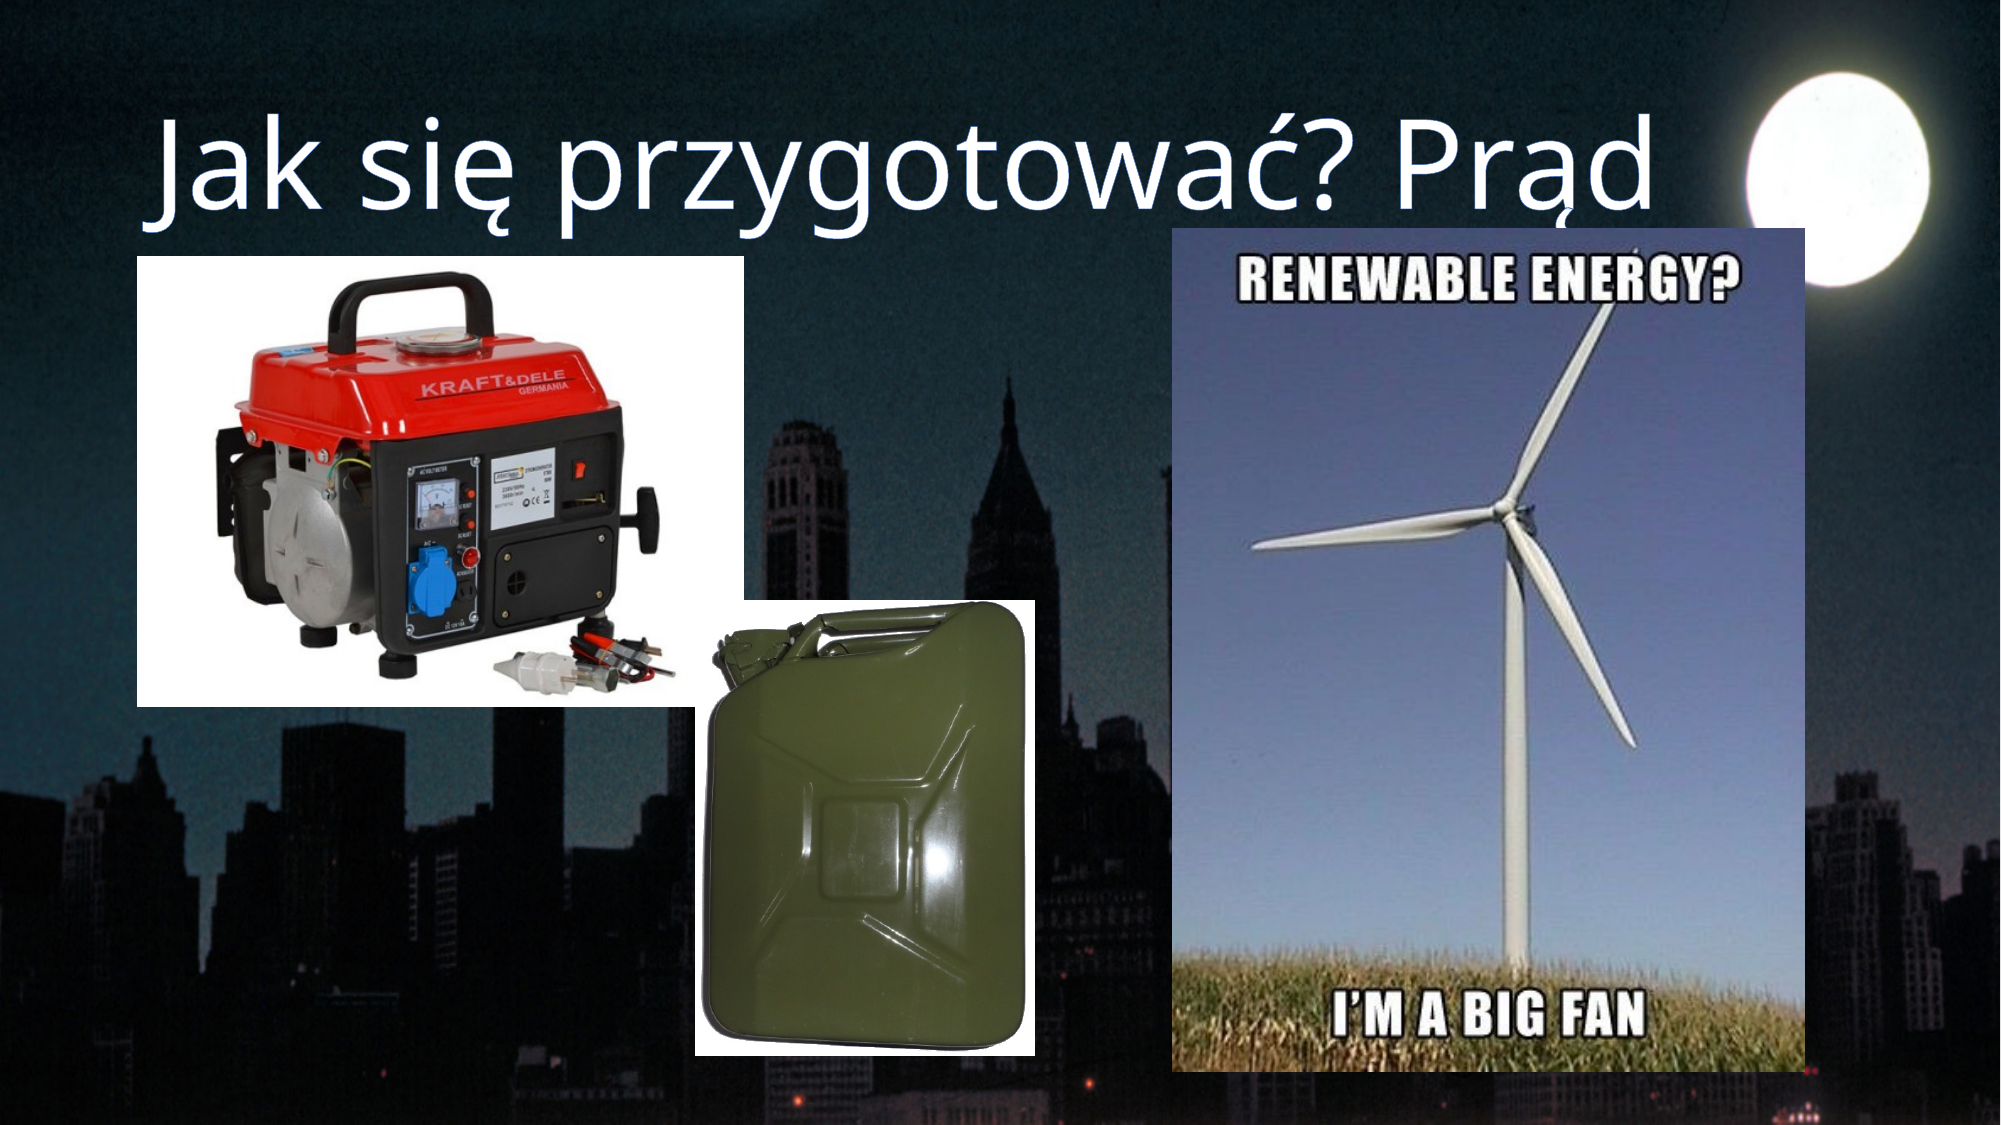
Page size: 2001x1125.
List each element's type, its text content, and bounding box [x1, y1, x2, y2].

title Jak się przygotować? Prąd [137, 59, 1863, 278]
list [137, 256, 744, 707]
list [695, 600, 1035, 1056]
picture [0, 0, 2001, 1125]
